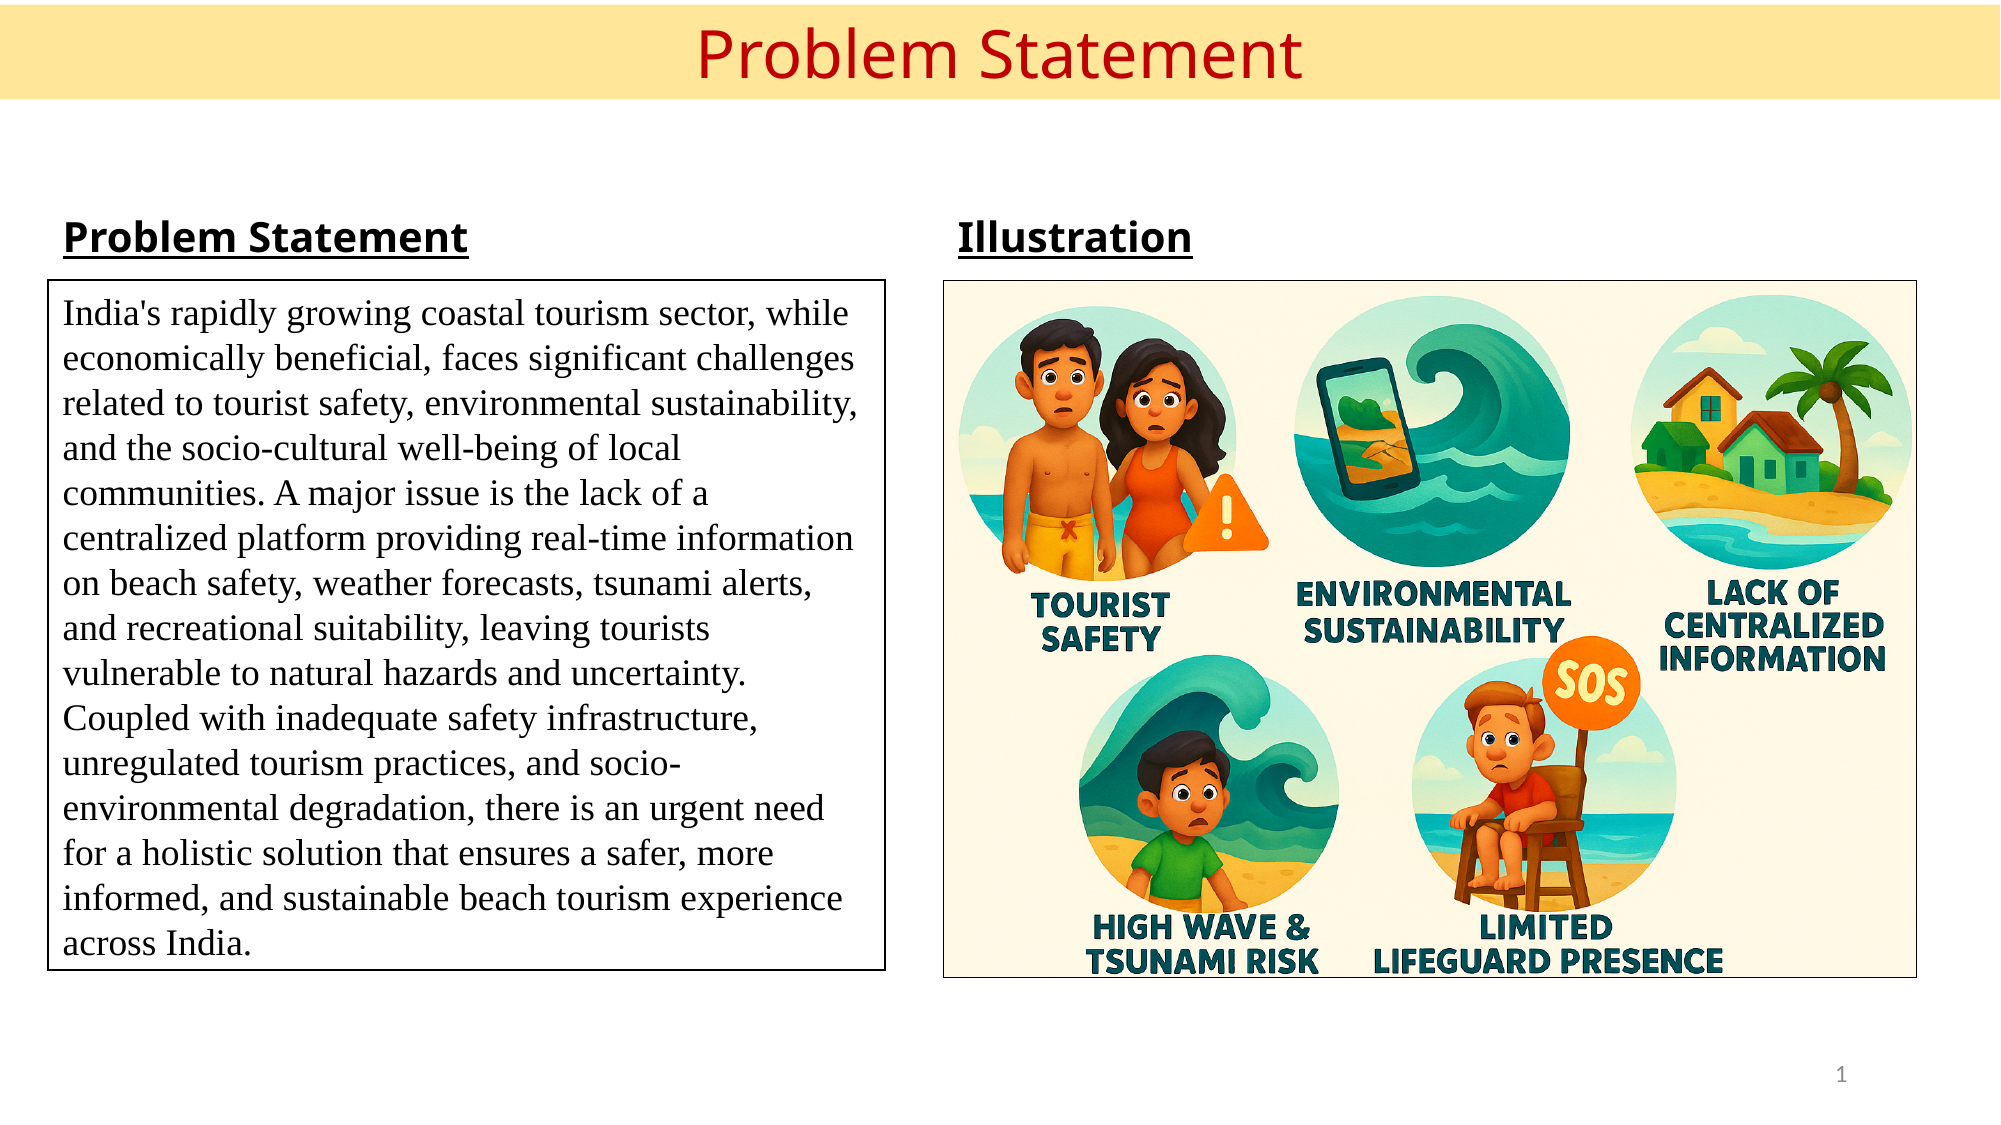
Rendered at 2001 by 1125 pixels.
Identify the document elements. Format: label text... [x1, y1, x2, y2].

picture [943, 280, 1917, 978]
slide_number 1 [1412, 1042, 1863, 1103]
text_box Illustration [942, 202, 1312, 269]
text_box India's rapidly growing coastal tourism sector, while economically beneficial, faces significant challenges related to tourist safety, environmental sustainability, and the socio-cultural well-being of local communities. A major issue is the lack of a centralized platform providing real-time information on beach safety, weather forecasts, tsunami alerts, and recreational suitability, leaving tourists vulnerable to natural hazards and uncertainty. Coupled with inadequate safety infrastructure, unregulated tourism practices, and socio-environmental degradation, there is an urgent need for a holistic solution that ensures a safer, more informed, and sustainable beach tourism experience across India. [47, 279, 886, 971]
text_box Problem Statement [0, 4, 2000, 100]
text_box Problem Statement [47, 202, 733, 269]
